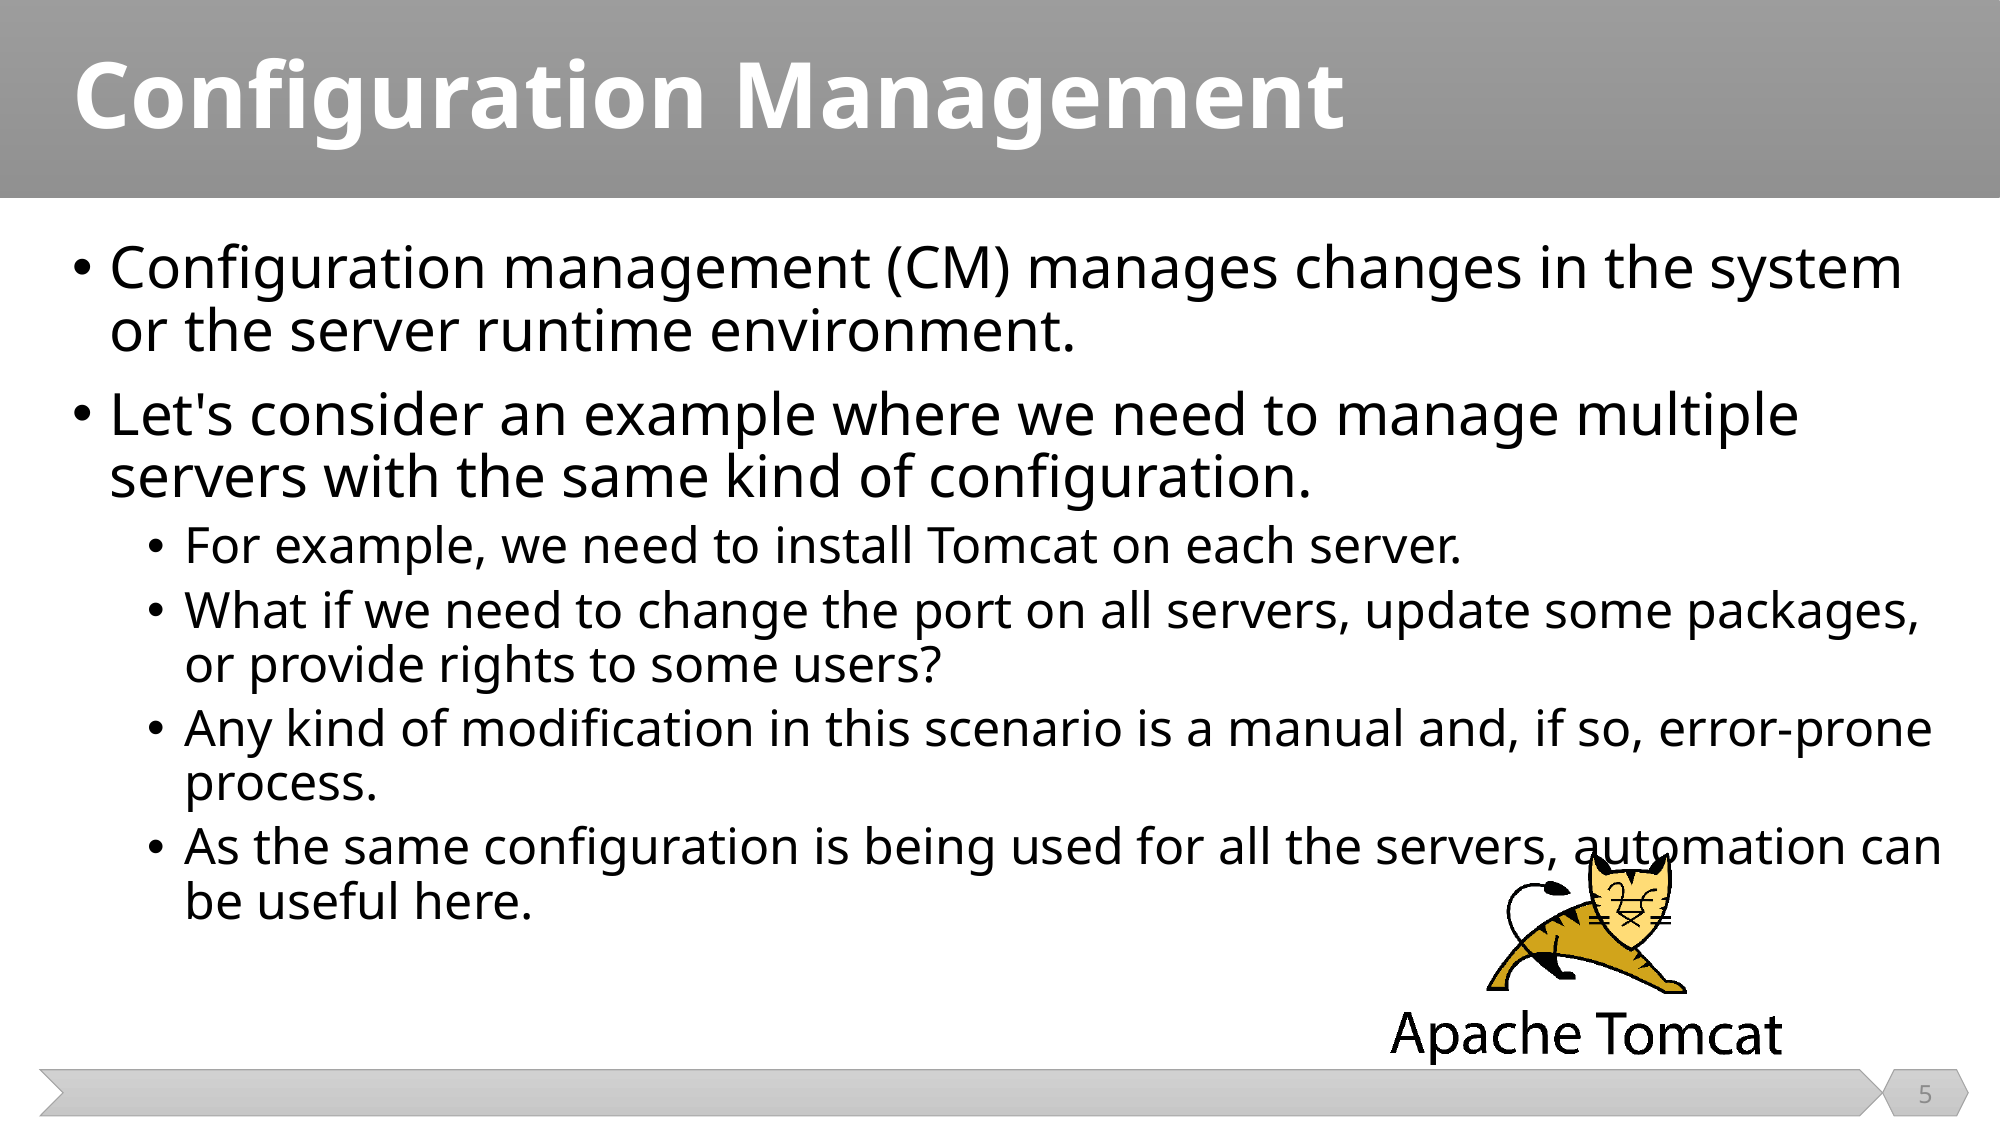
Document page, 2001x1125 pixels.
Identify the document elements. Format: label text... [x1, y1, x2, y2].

list Configuration management (CM) manages changes in the system or the server runtime environment. Let's consider an example where we need to manage multiple servers with the same kind of configuration. For example, we need to install Tomcat on each server. What if we need to change the port on all servers, update some packages, or provide rights to some users? Any kind of modification in this scenario is a manual and, if so, error-prone process. As the same configuration is being used for all the servers, automation can be useful here. [56, 230, 1969, 1010]
title Configuration Management [56, 0, 1969, 199]
slide_number 5 [1882, 1065, 1969, 1125]
picture [1390, 852, 1782, 1065]
